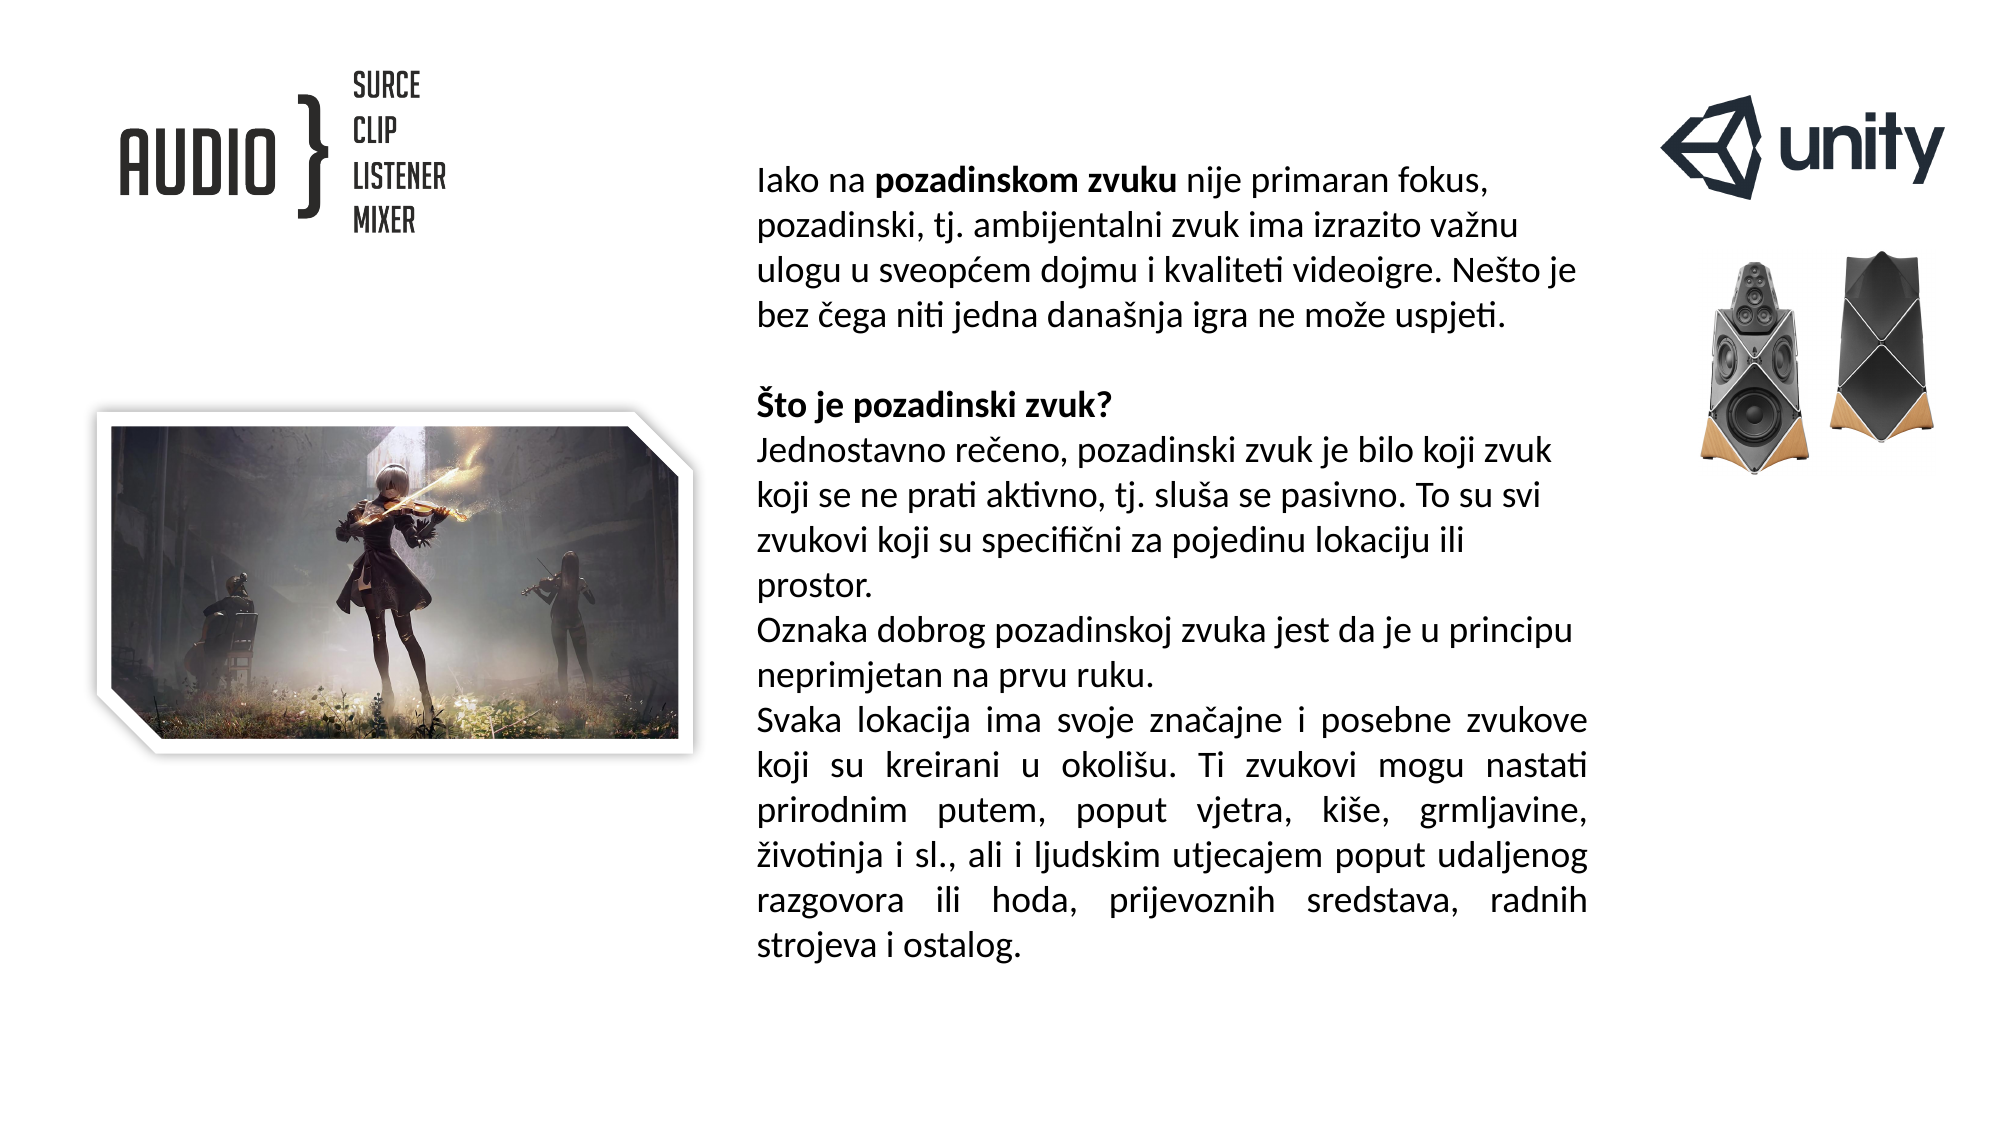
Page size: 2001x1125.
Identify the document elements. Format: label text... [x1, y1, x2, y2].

text_box Iako na pozadinskom zvuku nije primaran fokus, pozadinski, tj. ambijentalni zvuk ima izrazito važnu ulogu u sveopćem dojmu i kvaliteti videoigre. Nešto je bez čega niti jedna današnja igra ne može uspjeti. Što je pozadinski zvuk? Jednostavno rečeno, pozadinski zvuk je bilo koji zvuk koji se ne prati aktivno, tj. sluša se pasivno. To su svi zvukovi koji su specifični za pojedinu lokaciju ili prostor. Oznaka dobrog pozadinskoj zvuka jest da je u principu neprimjetan na prvu ruku. Svaka lokacija ima svoje značajne i posebne zvukove koji su kreirani u okolišu. Ti zvukovi mogu nastati prirodnim putem, poput vjetra, kiše, grmljavine, životinja i sl., ali i ljudskim utjecajem poput udaljenog razgovora ili hoda, prijevoznih sredstava, radnih strojeva i ostalog. [741, 147, 1604, 973]
picture [104, 419, 902, 760]
picture [119, 70, 446, 233]
picture [1698, 249, 1936, 476]
picture [1660, 95, 1945, 200]
